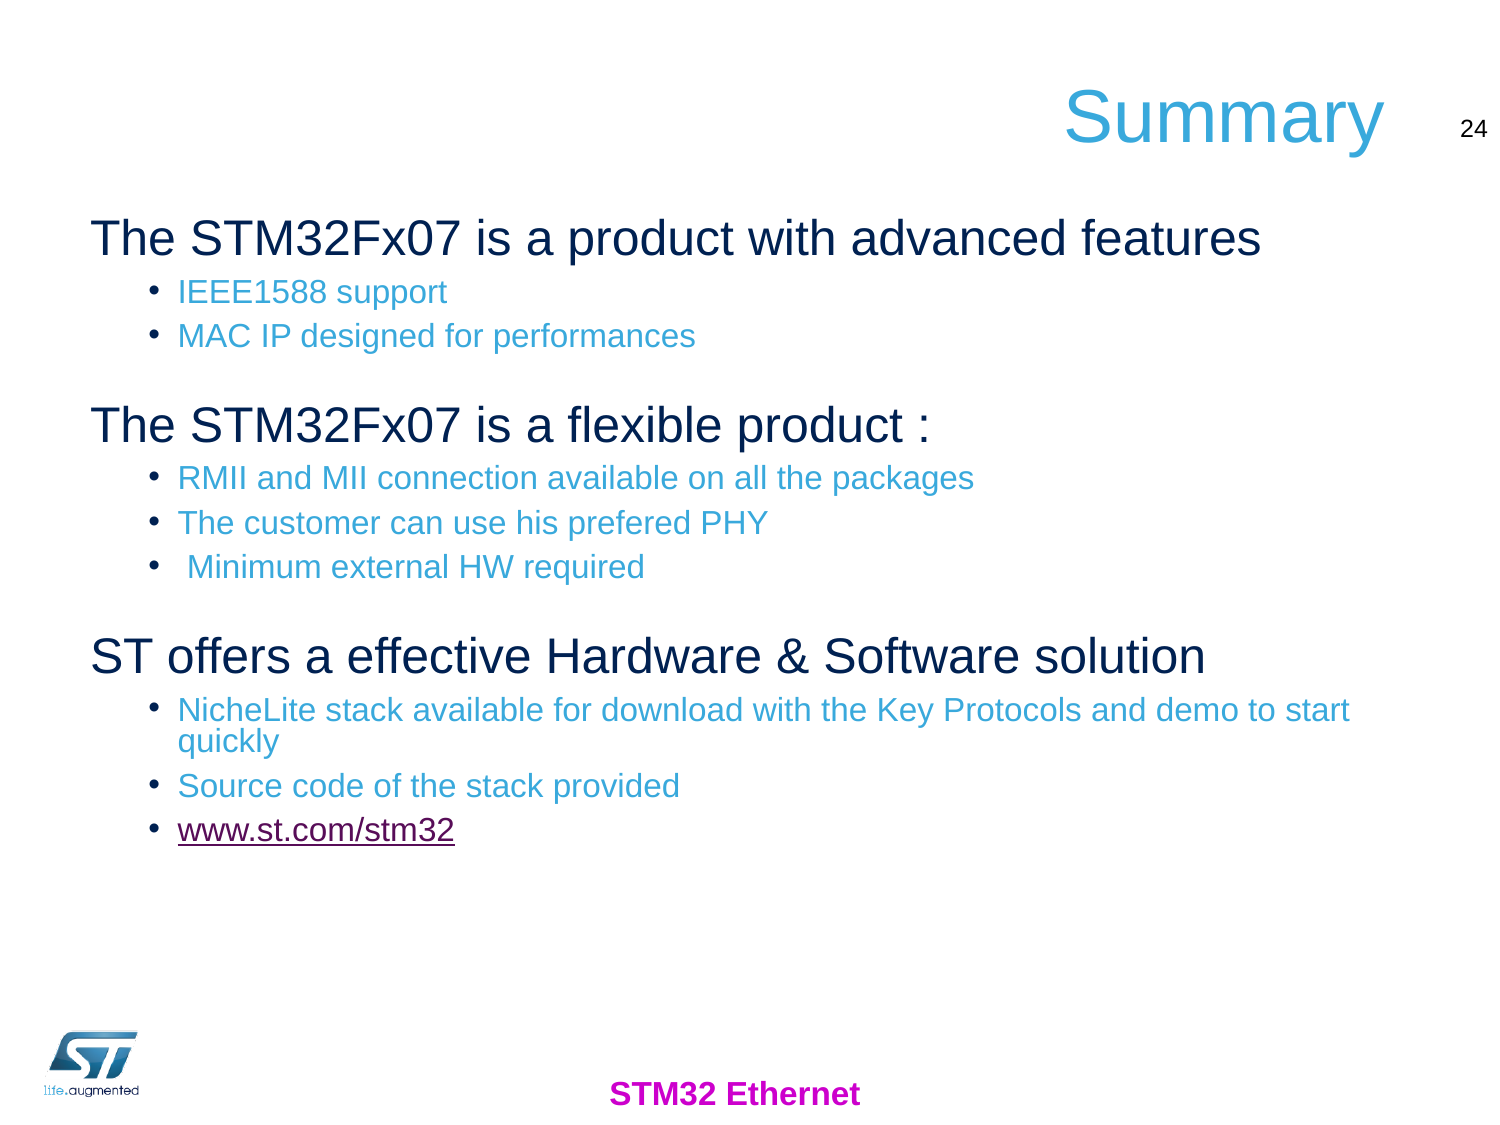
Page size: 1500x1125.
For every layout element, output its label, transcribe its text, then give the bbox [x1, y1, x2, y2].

slide_number 24 [1413, 111, 1500, 144]
list The STM32Fx07 is a product with advanced features IEEE1588 support MAC IP designed for performances The STM32Fx07 is a flexible product : RMII and MII connection available on all the packages The customer can use his prefered PHY Minimum external HW required ST offers a effective Hardware & Software solution NicheLite stack available for download with the Key Protocols and demo to start quickly Source code of the stack provided www.st.com/stm32 [75, 209, 1425, 908]
title Summary [75, 19, 1400, 207]
picture [36, 1022, 147, 1103]
